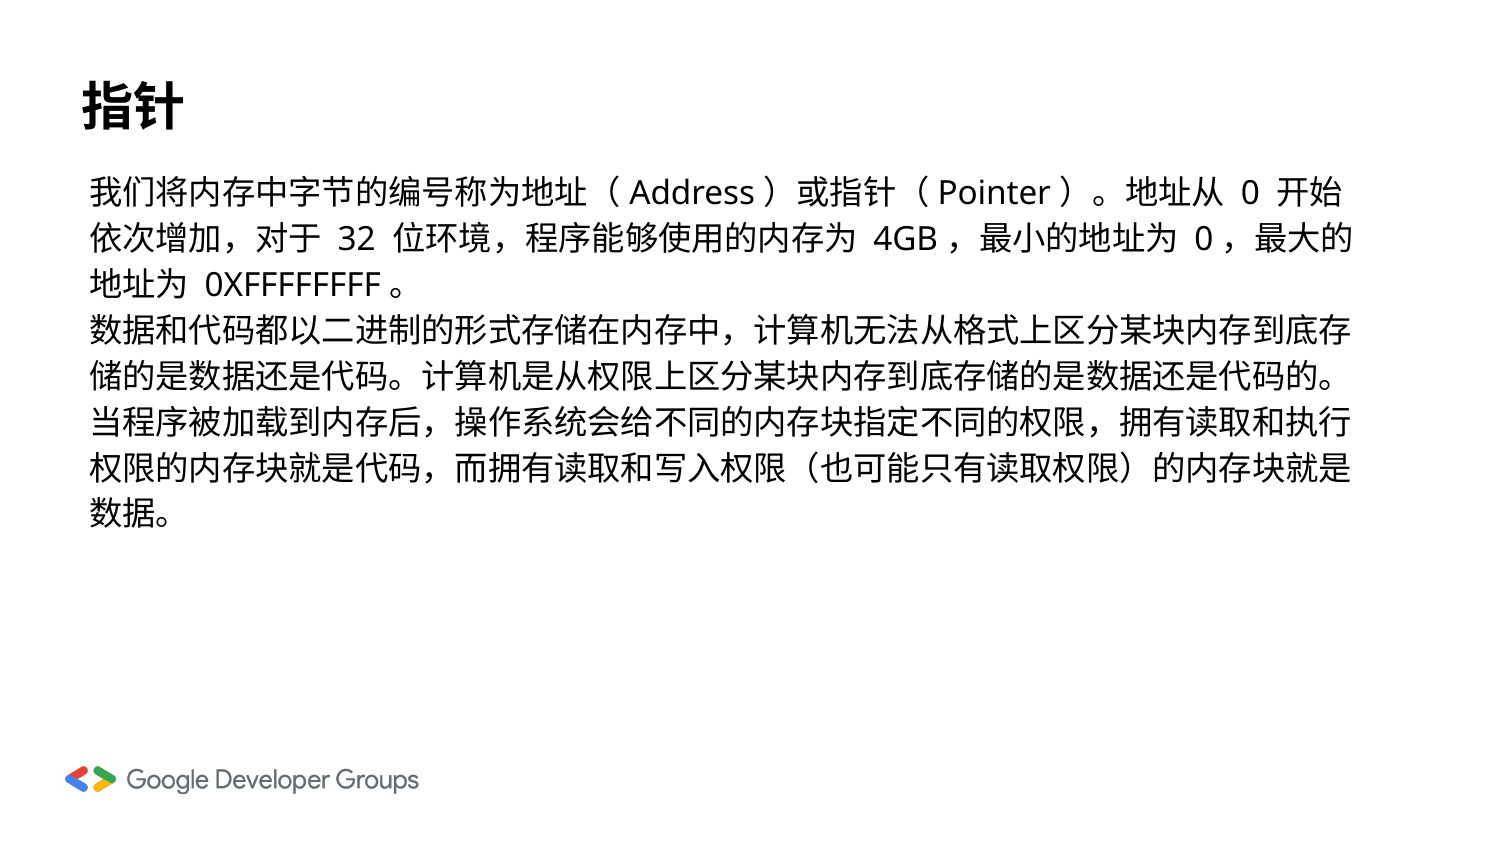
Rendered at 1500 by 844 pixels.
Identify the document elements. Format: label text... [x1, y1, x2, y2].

picture [64, 766, 419, 794]
title 指针 [66, 26, 650, 150]
list 我们将内存中字节的编号称为地址（Address）或指针（Pointer）。地址从 0 开始依次增加，对于 32 位环境，程序能够使用的内存为 4GB，最小的地址为 0，最大的地址为 0XFFFFFFFF。 数据和代码都以二进制的形式存储在内存中，计算机无法从格式上区分某块内存到底存储的是数据还是代码。计算机是从权限上区分某块内存到底存储的是数据还是代码的。当程序被加载到内存后，操作系统会给不同的内存块指定不同的权限，拥有读取和执行权限的内存块就是代码，而拥有读取和写入权限（也可能只有读取权限）的内存块就是数据。 [53, 150, 1371, 749]
